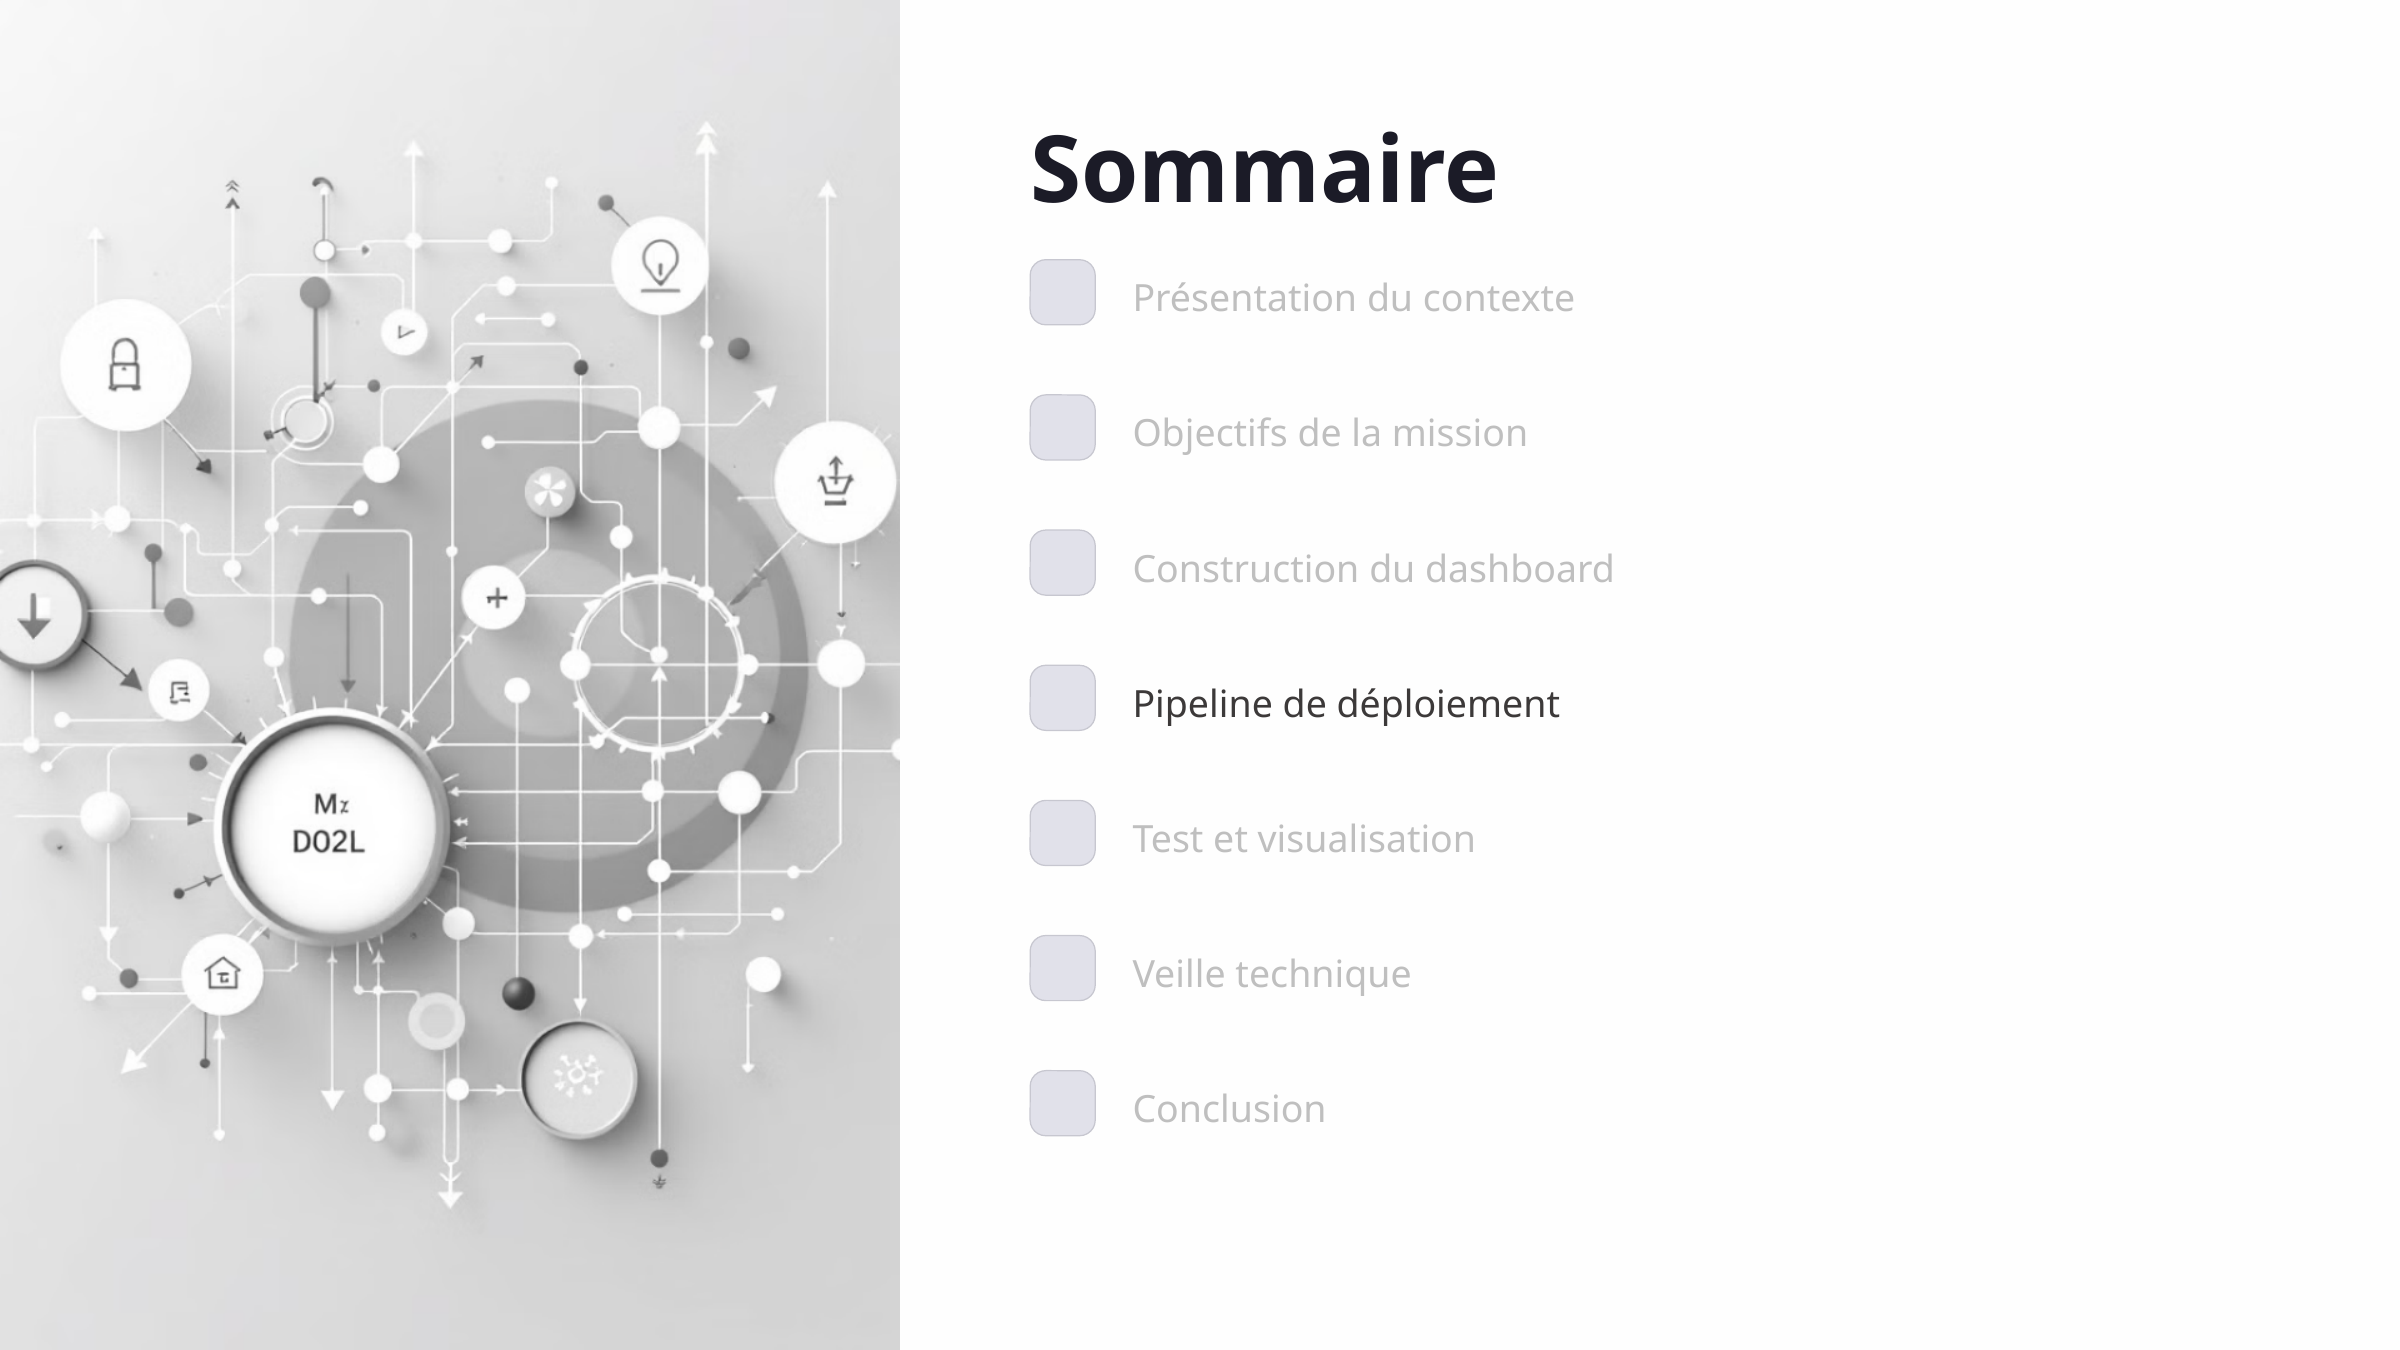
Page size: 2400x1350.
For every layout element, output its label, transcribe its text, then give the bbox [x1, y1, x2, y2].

text_box [1030, 259, 1096, 325]
text_box [1030, 394, 1096, 460]
text_box [1030, 530, 1096, 596]
text_box Conclusion [1132, 1070, 2270, 1131]
text_box Construction du dashboard [1132, 530, 2270, 590]
text_box [1030, 665, 1096, 731]
text_box Pipeline de déploiement [1132, 665, 2270, 725]
text_box [1030, 1070, 1096, 1136]
picture [0, 0, 900, 1350]
text_box Sommaire [1030, 105, 2270, 221]
text_box Veille technique [1132, 935, 2270, 995]
text_box [1030, 800, 1096, 866]
text_box Test et visualisation [1132, 800, 2270, 860]
text_box Présentation du contexte [1132, 259, 2270, 320]
text_box Objectifs de la mission [1132, 394, 2270, 455]
text_box [1030, 935, 1096, 1001]
